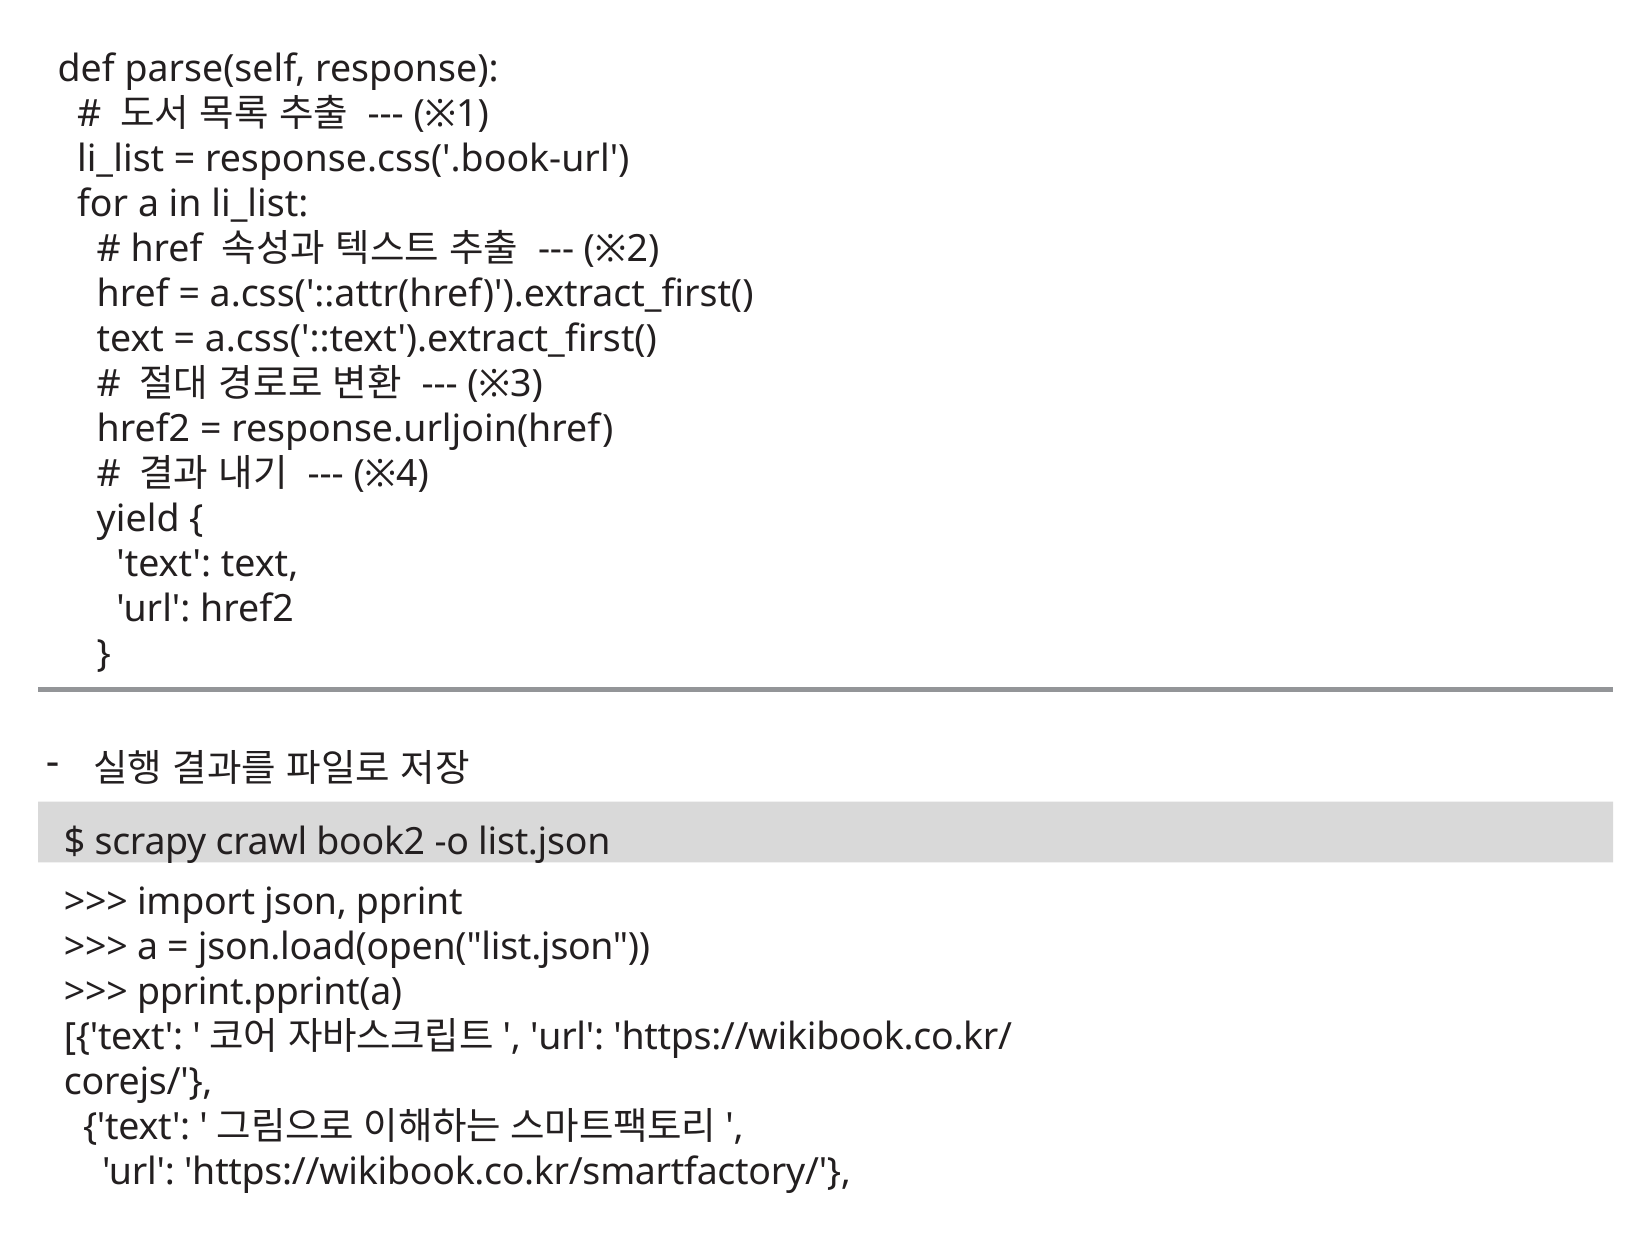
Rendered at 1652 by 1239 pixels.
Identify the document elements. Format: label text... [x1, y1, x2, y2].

text_box $ scrapy crawl book2 -o list.json [38, 801, 1614, 863]
text_box >>> import json, pprint >>> a = json.load(open("list.json")) >>> pprint.pprint(a) [{'text': '코어 자바스크립트', 'url': 'https://wikibook.co.kr/corejs/'}, {'text': '그림으로 이해하는 스마트팩토리', 'url': 'https://wikibook.co.kr/smartfactory/'}, [38, 876, 1614, 1192]
text_box def parse(self, response): # 도서 목록 추출 --- (※1) li_list = response.css('.book-url') for a in li_list: # href 속성과 텍스트 추출 --- (※2) href = a.css('::attr(href)').extract_first() text = a.css('::text').extract_first() # 절대 경로로 변환 --- (※3) href2 = response.urljoin(href) # 결과 내기 --- (※4) yield { 'text': text, 'url': href2 } [38, 44, 1639, 675]
text_box 실행 결과를 파일로 저장 [44, 721, 1607, 790]
